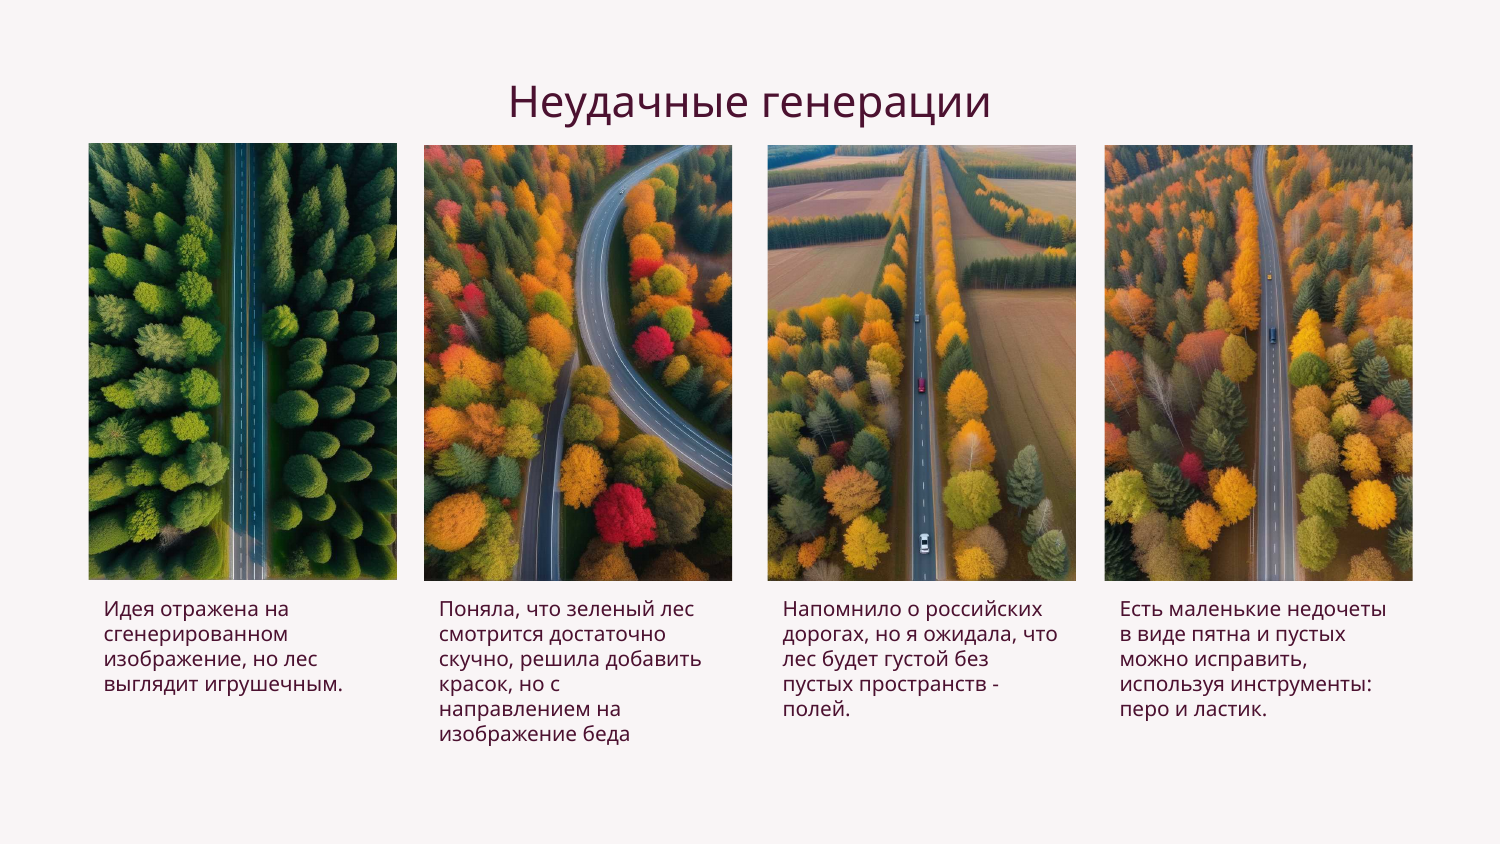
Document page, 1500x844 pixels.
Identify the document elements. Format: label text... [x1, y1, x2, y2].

list Поняла, что зеленый лес смотрится достаточно скучно, решила добавить красок, но с направлением на изображение беда [424, 589, 733, 636]
picture [1104, 145, 1413, 582]
picture [423, 145, 733, 582]
list Идея отражена на сгенерированном изображение, но лес выглядит игрушечным. [88, 587, 397, 636]
list Напомнило о российских дорогах, но я ожидала, что лес будет густой без пустых пространств - полей. [767, 589, 1076, 636]
title Неудачные генерации [88, 59, 1412, 230]
list Есть маленькие недочеты в виде пятна и пустых можно исправить, используя инструменты: перо и ластик. [1104, 589, 1413, 636]
picture [88, 143, 397, 580]
picture [767, 145, 1077, 582]
